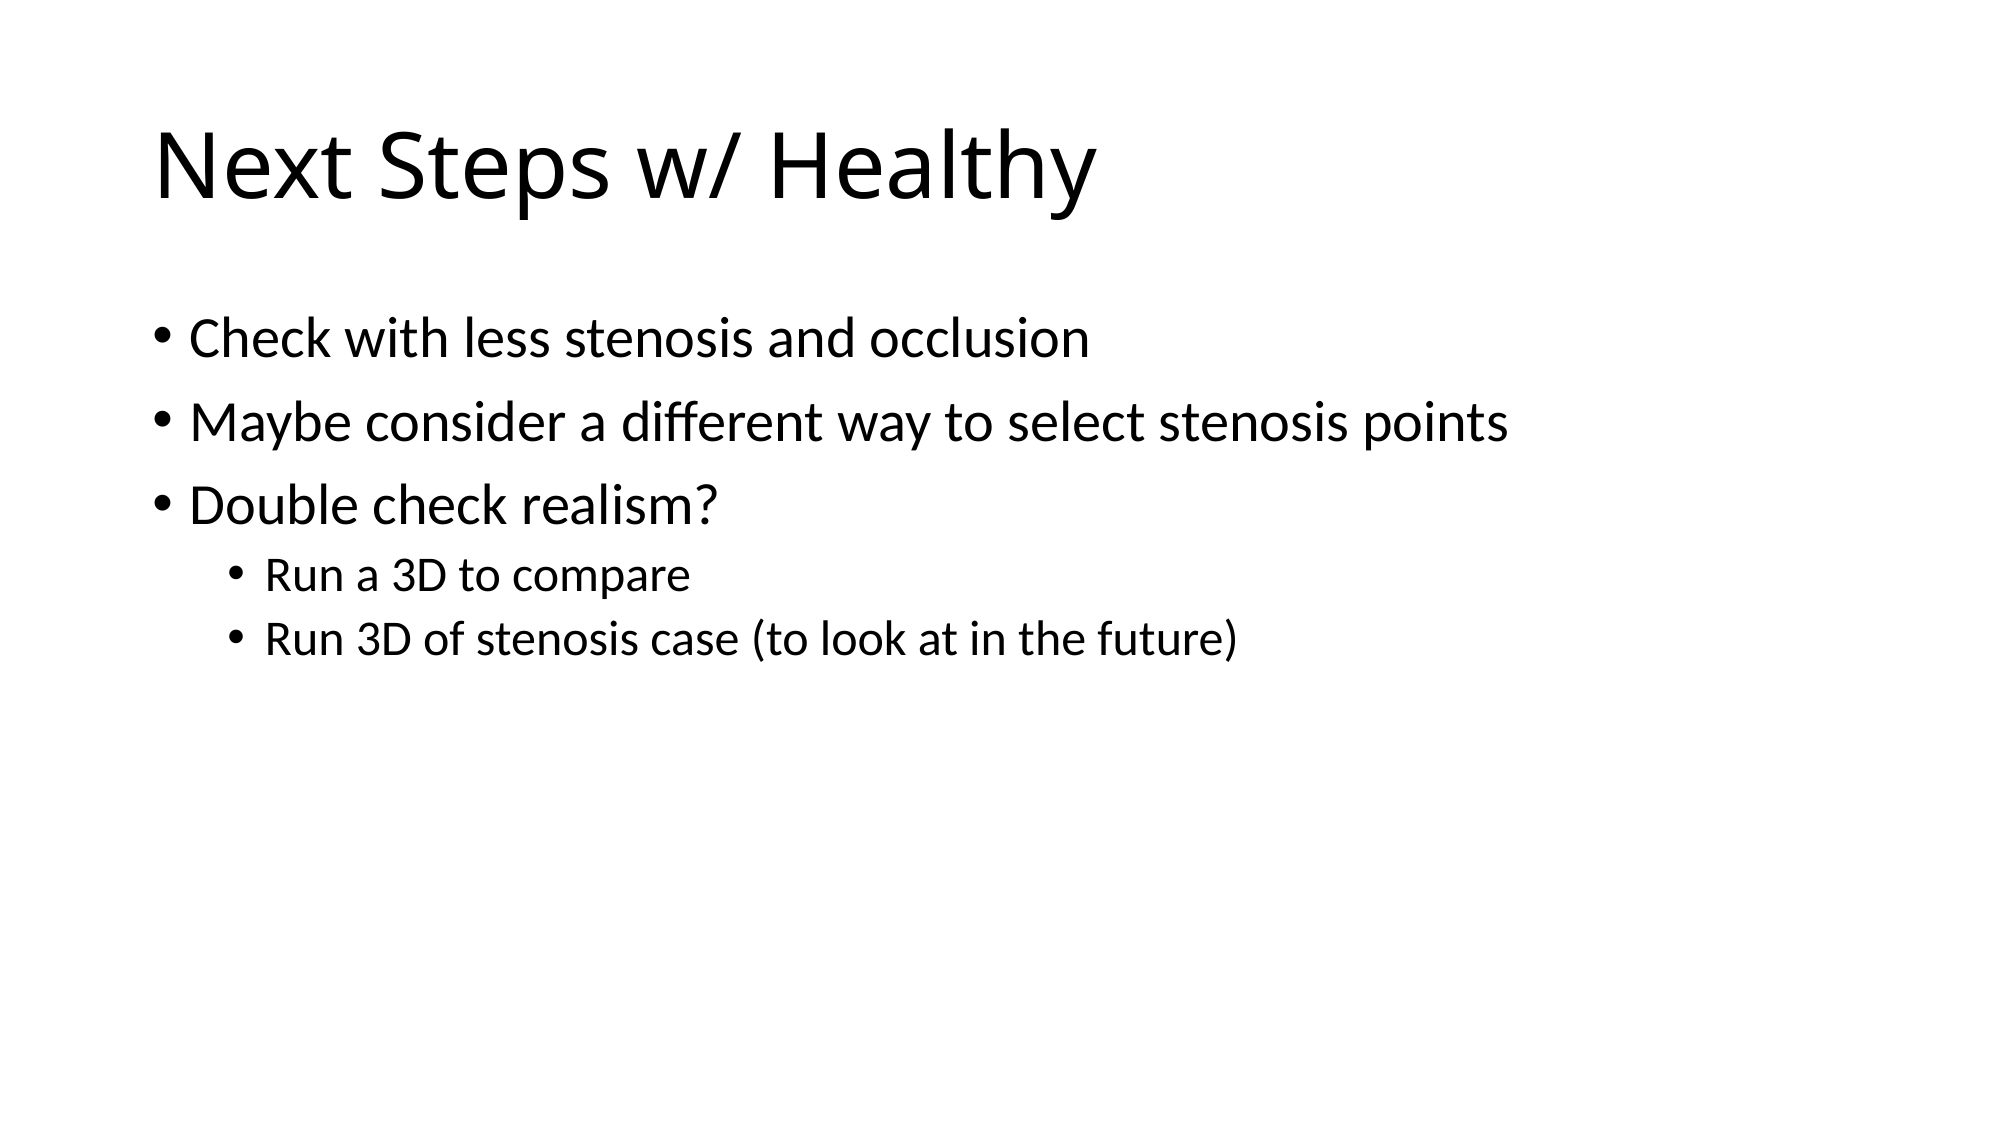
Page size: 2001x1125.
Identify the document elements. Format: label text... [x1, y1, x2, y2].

title Next Steps w/ Healthy [137, 59, 1863, 278]
list Check with less stenosis and occlusion Maybe consider a different way to select stenosis points Double check realism? Run a 3D to compare Run 3D of stenosis case (to look at in the future) [137, 299, 1863, 1014]
